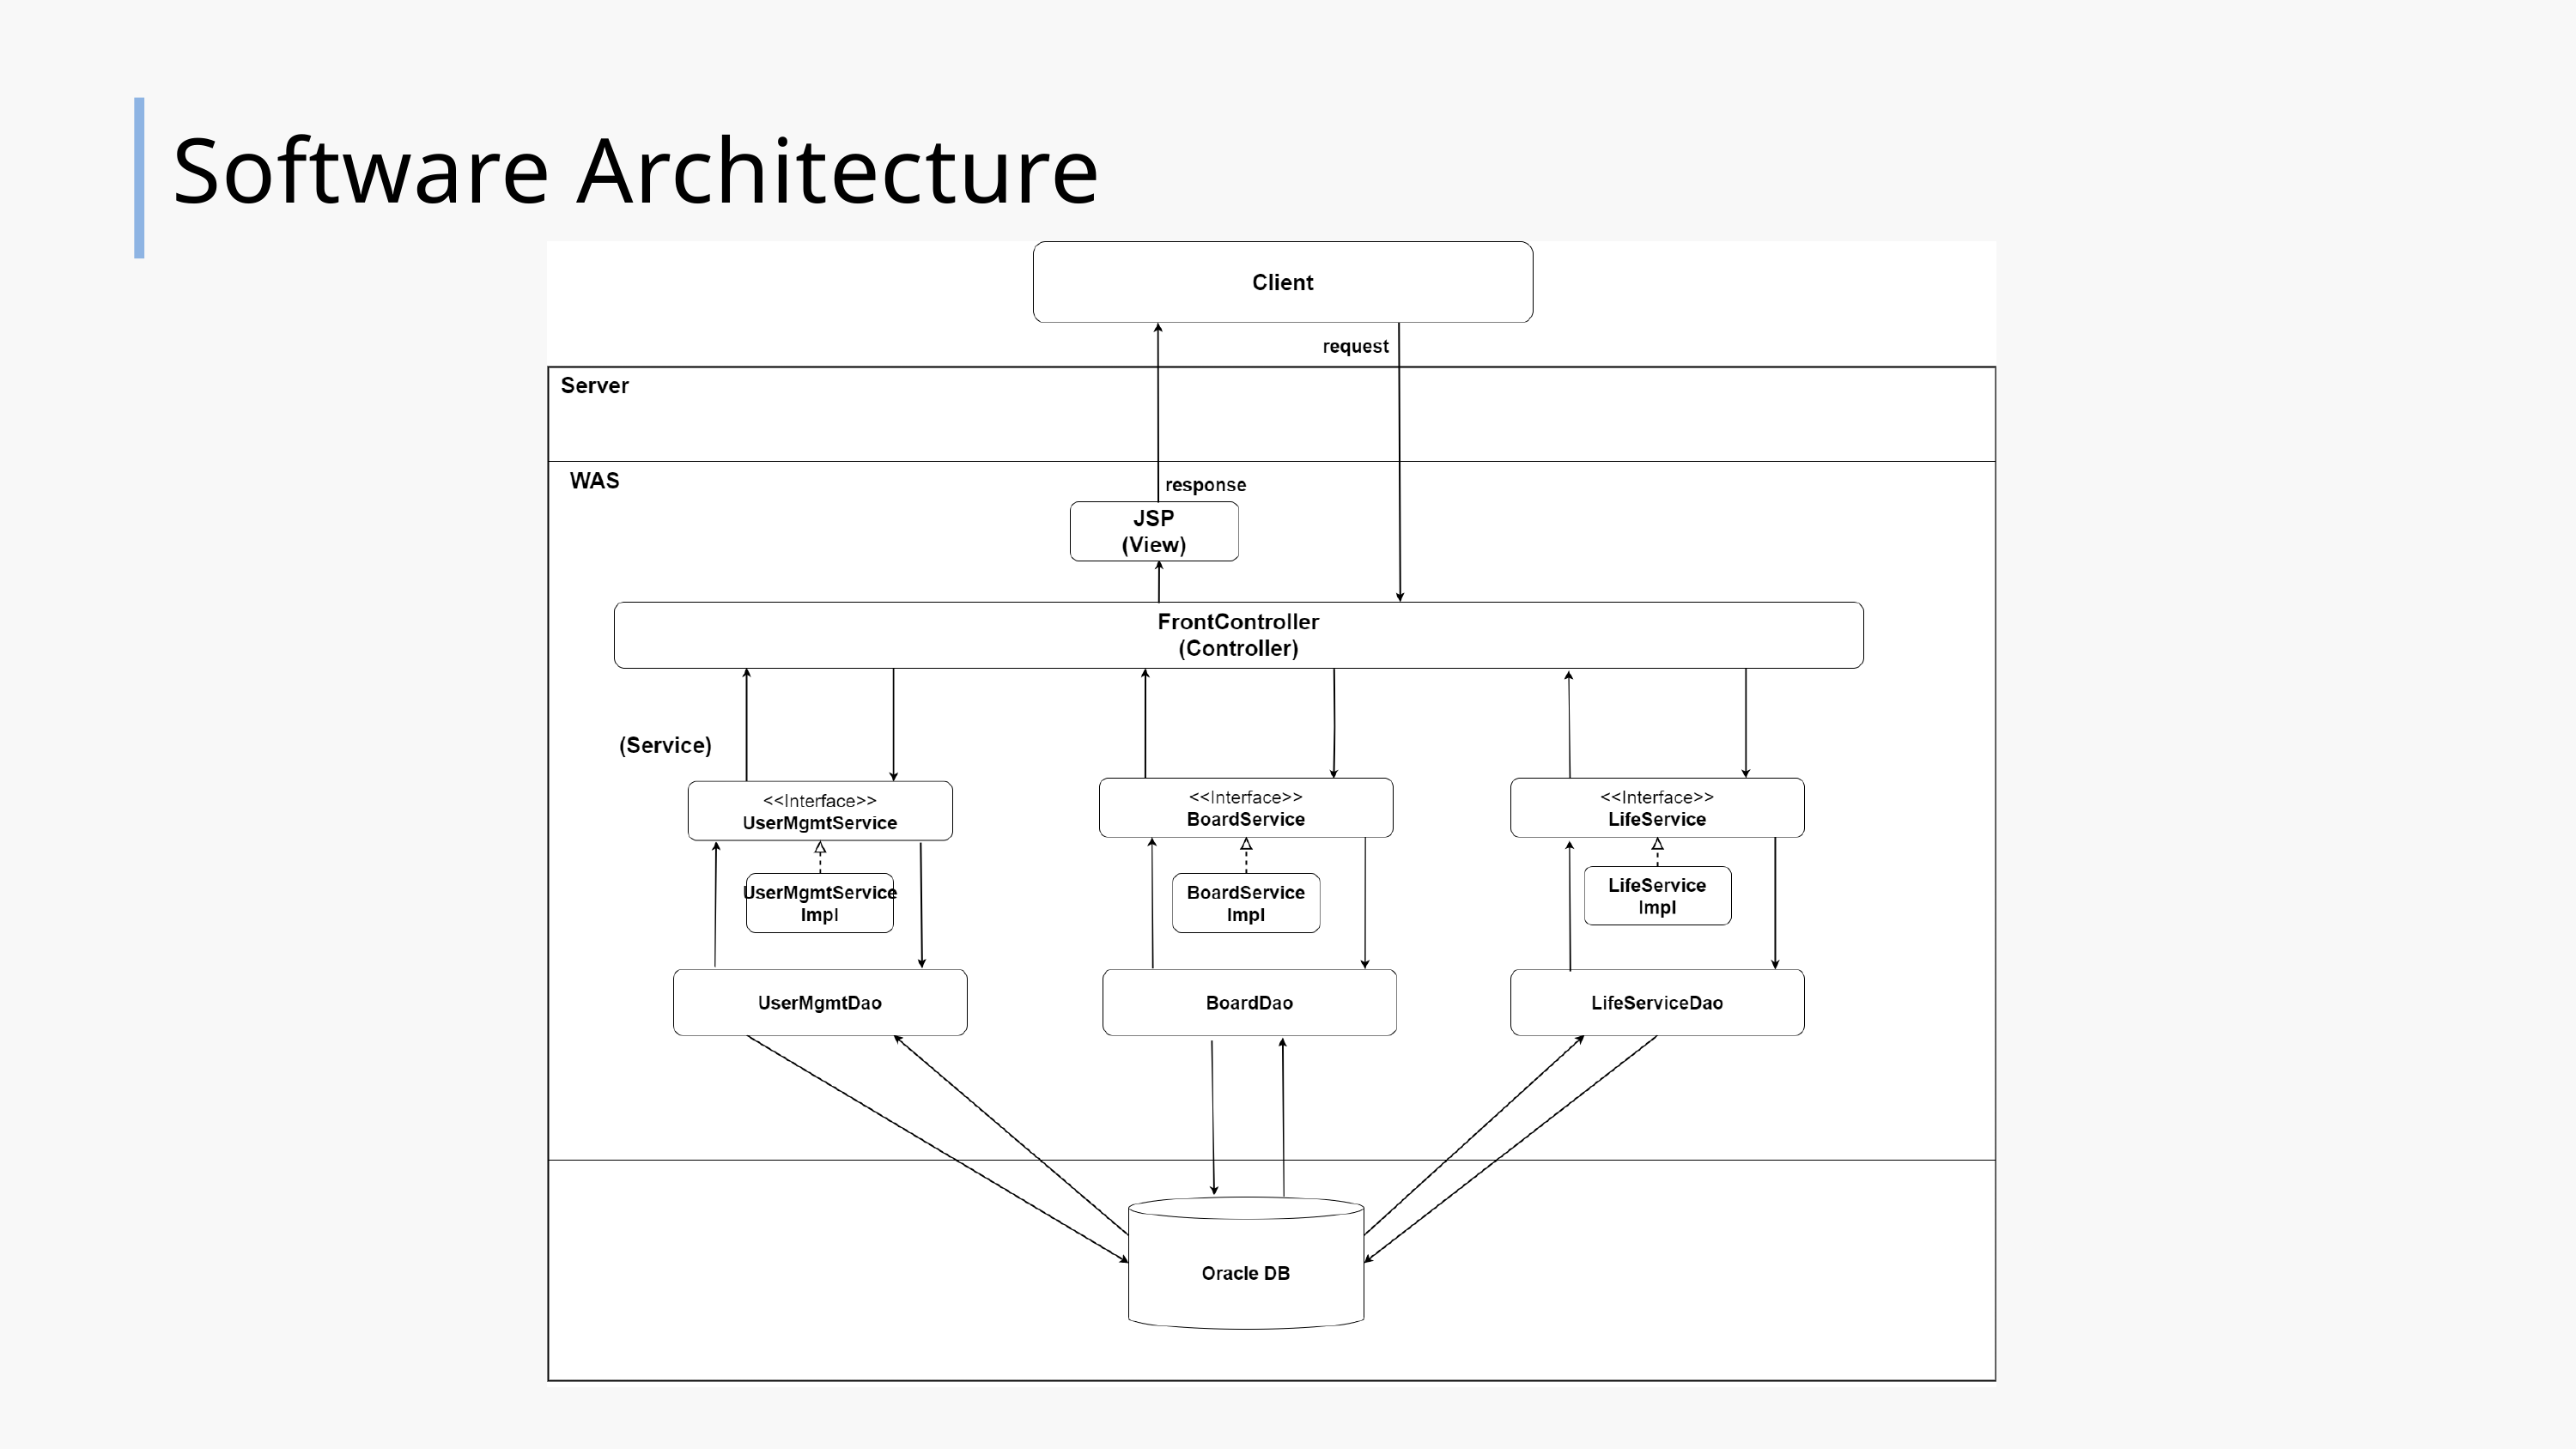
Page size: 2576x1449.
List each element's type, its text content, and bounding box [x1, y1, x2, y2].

text_box [132, 96, 146, 260]
text_box Software Architecture [172, 178, 1656, 221]
picture [547, 240, 1997, 1387]
